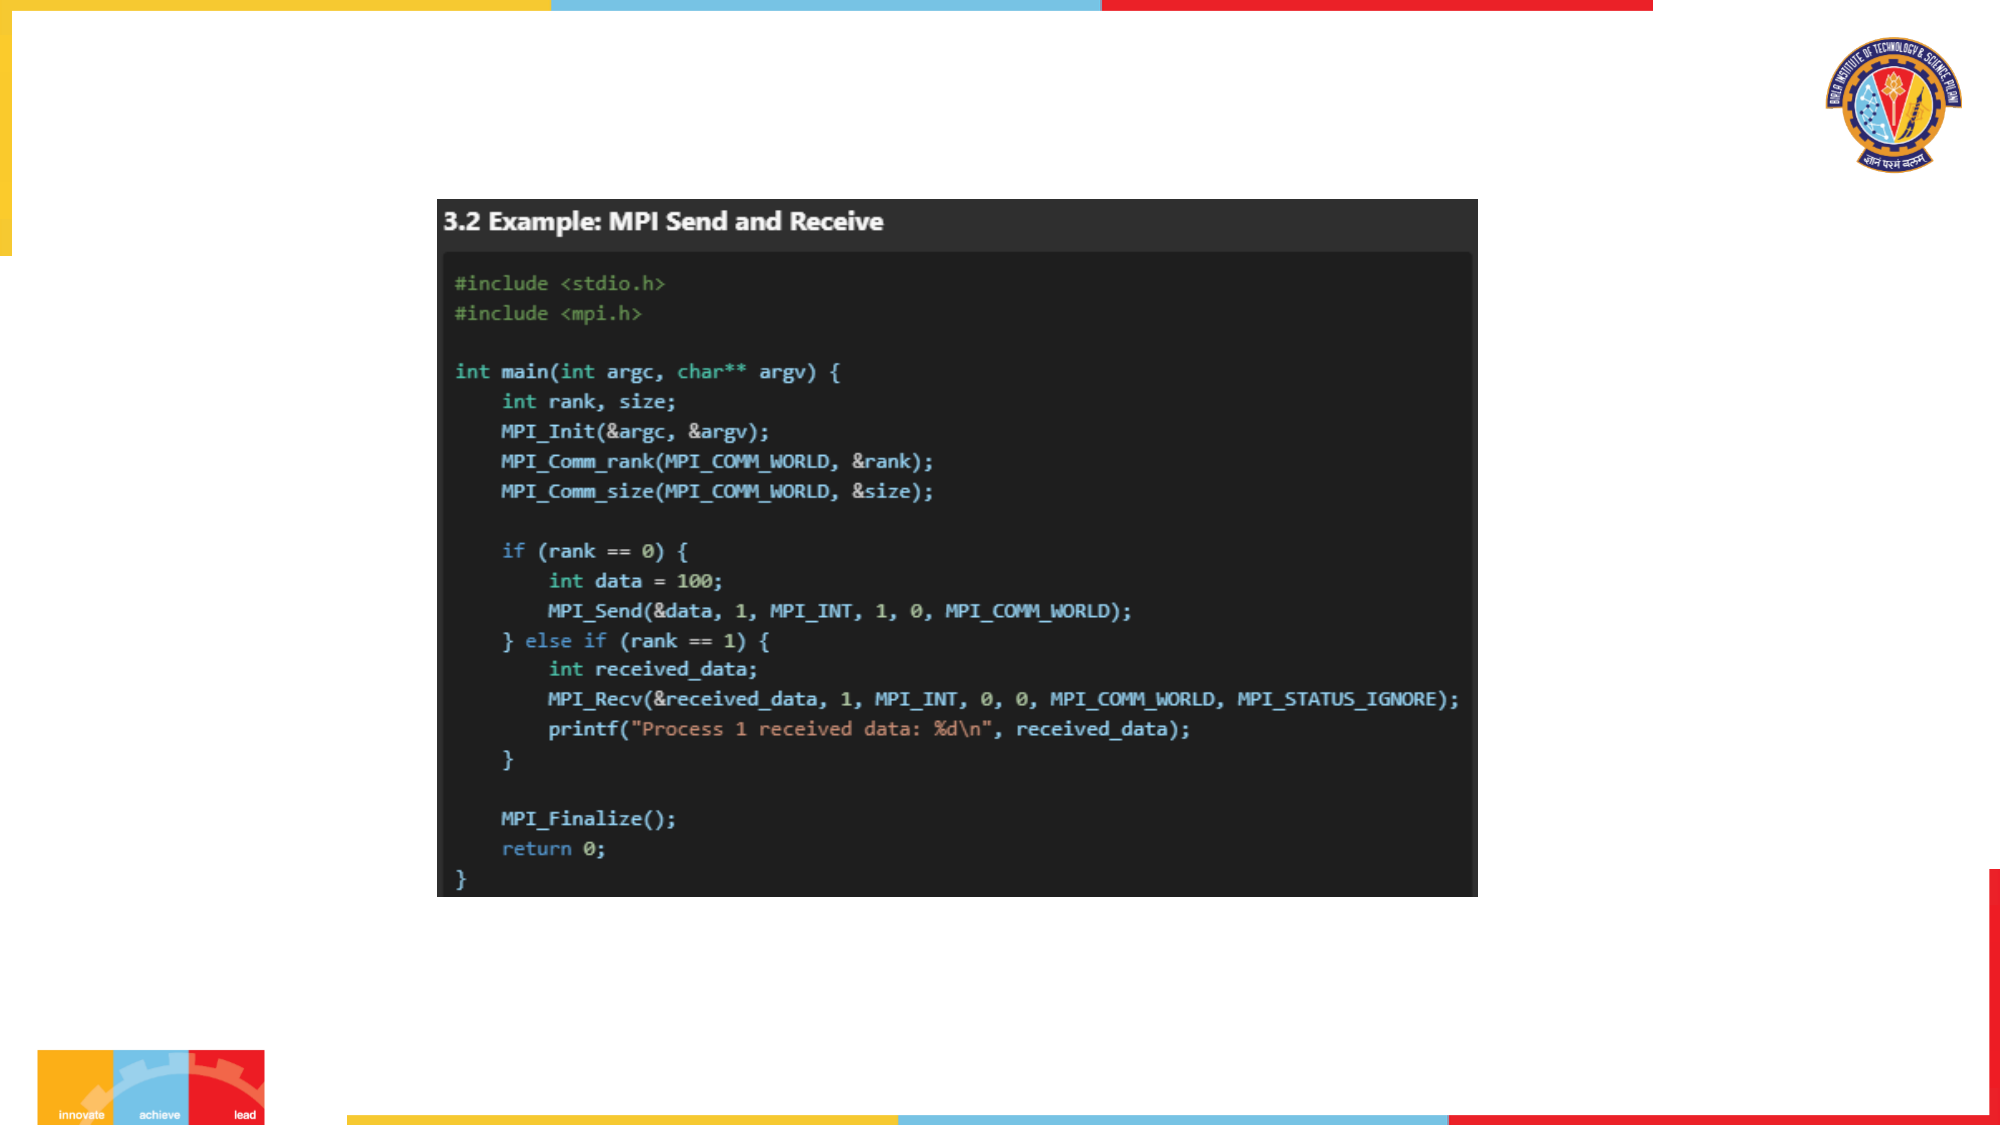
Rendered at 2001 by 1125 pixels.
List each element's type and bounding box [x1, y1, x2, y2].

picture [347, 869, 2000, 1125]
picture [1825, 37, 1962, 174]
picture [0, 0, 1653, 256]
picture [37, 1049, 265, 1125]
picture [437, 199, 1478, 897]
